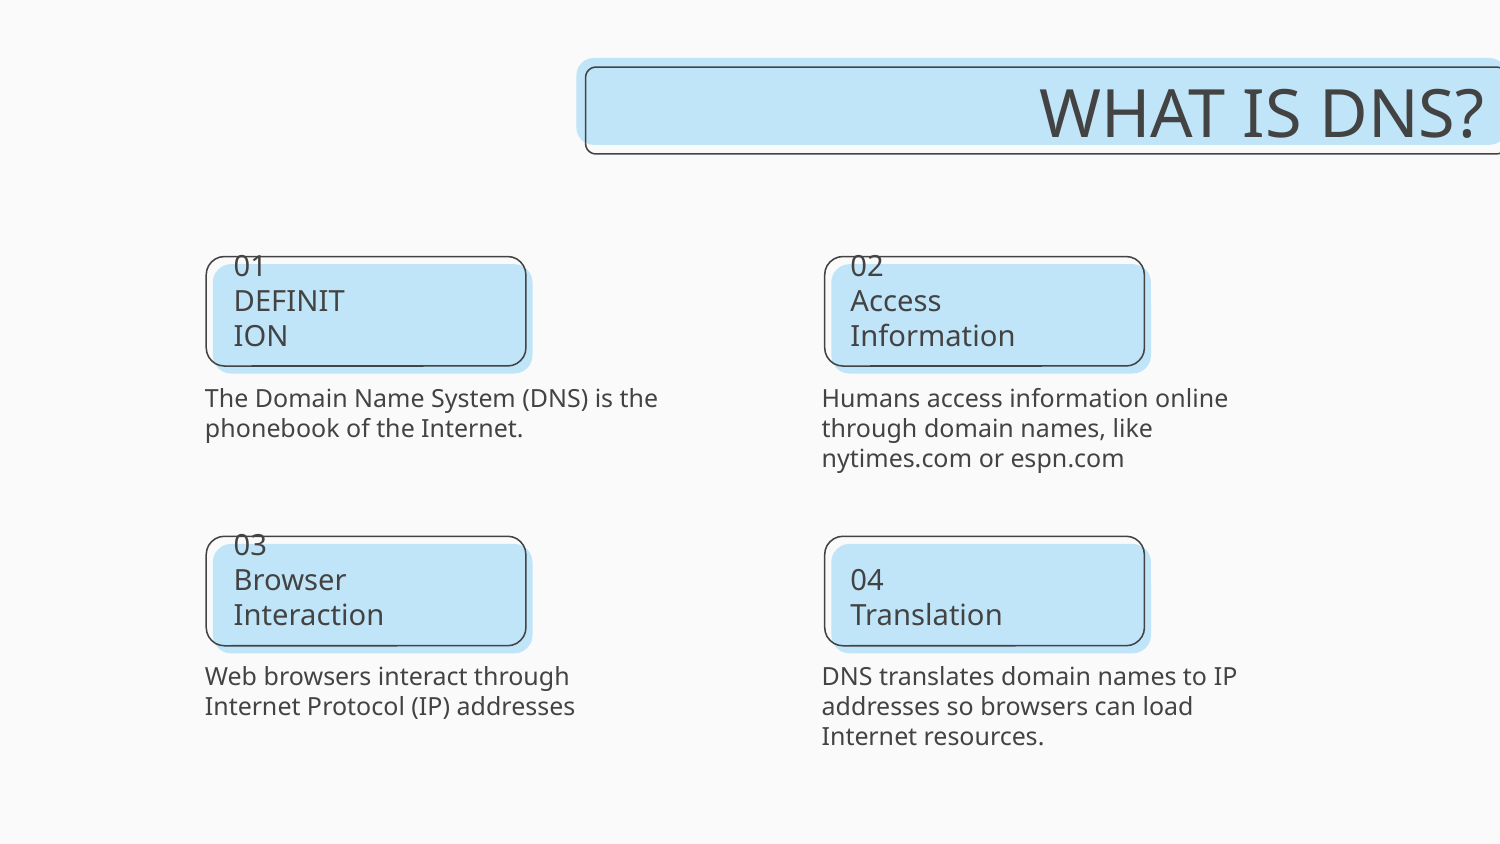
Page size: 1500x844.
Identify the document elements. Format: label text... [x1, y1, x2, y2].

subtitle Web browsers interact through Internet Protocol (IP) addresses [190, 645, 694, 806]
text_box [824, 256, 1152, 374]
subtitle DNS translates domain names to IP addresses so browsers can load Internet resources. [806, 645, 1310, 806]
title WHAT IS DNS? [850, 71, 1500, 151]
subtitle The Domain Name System (DNS) is the phonebook of the Internet. [190, 367, 694, 528]
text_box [824, 536, 1152, 654]
subtitle Humans access information online through domain names, like nytimes.com or espn.com [806, 367, 1310, 528]
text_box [206, 536, 533, 654]
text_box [206, 256, 533, 374]
